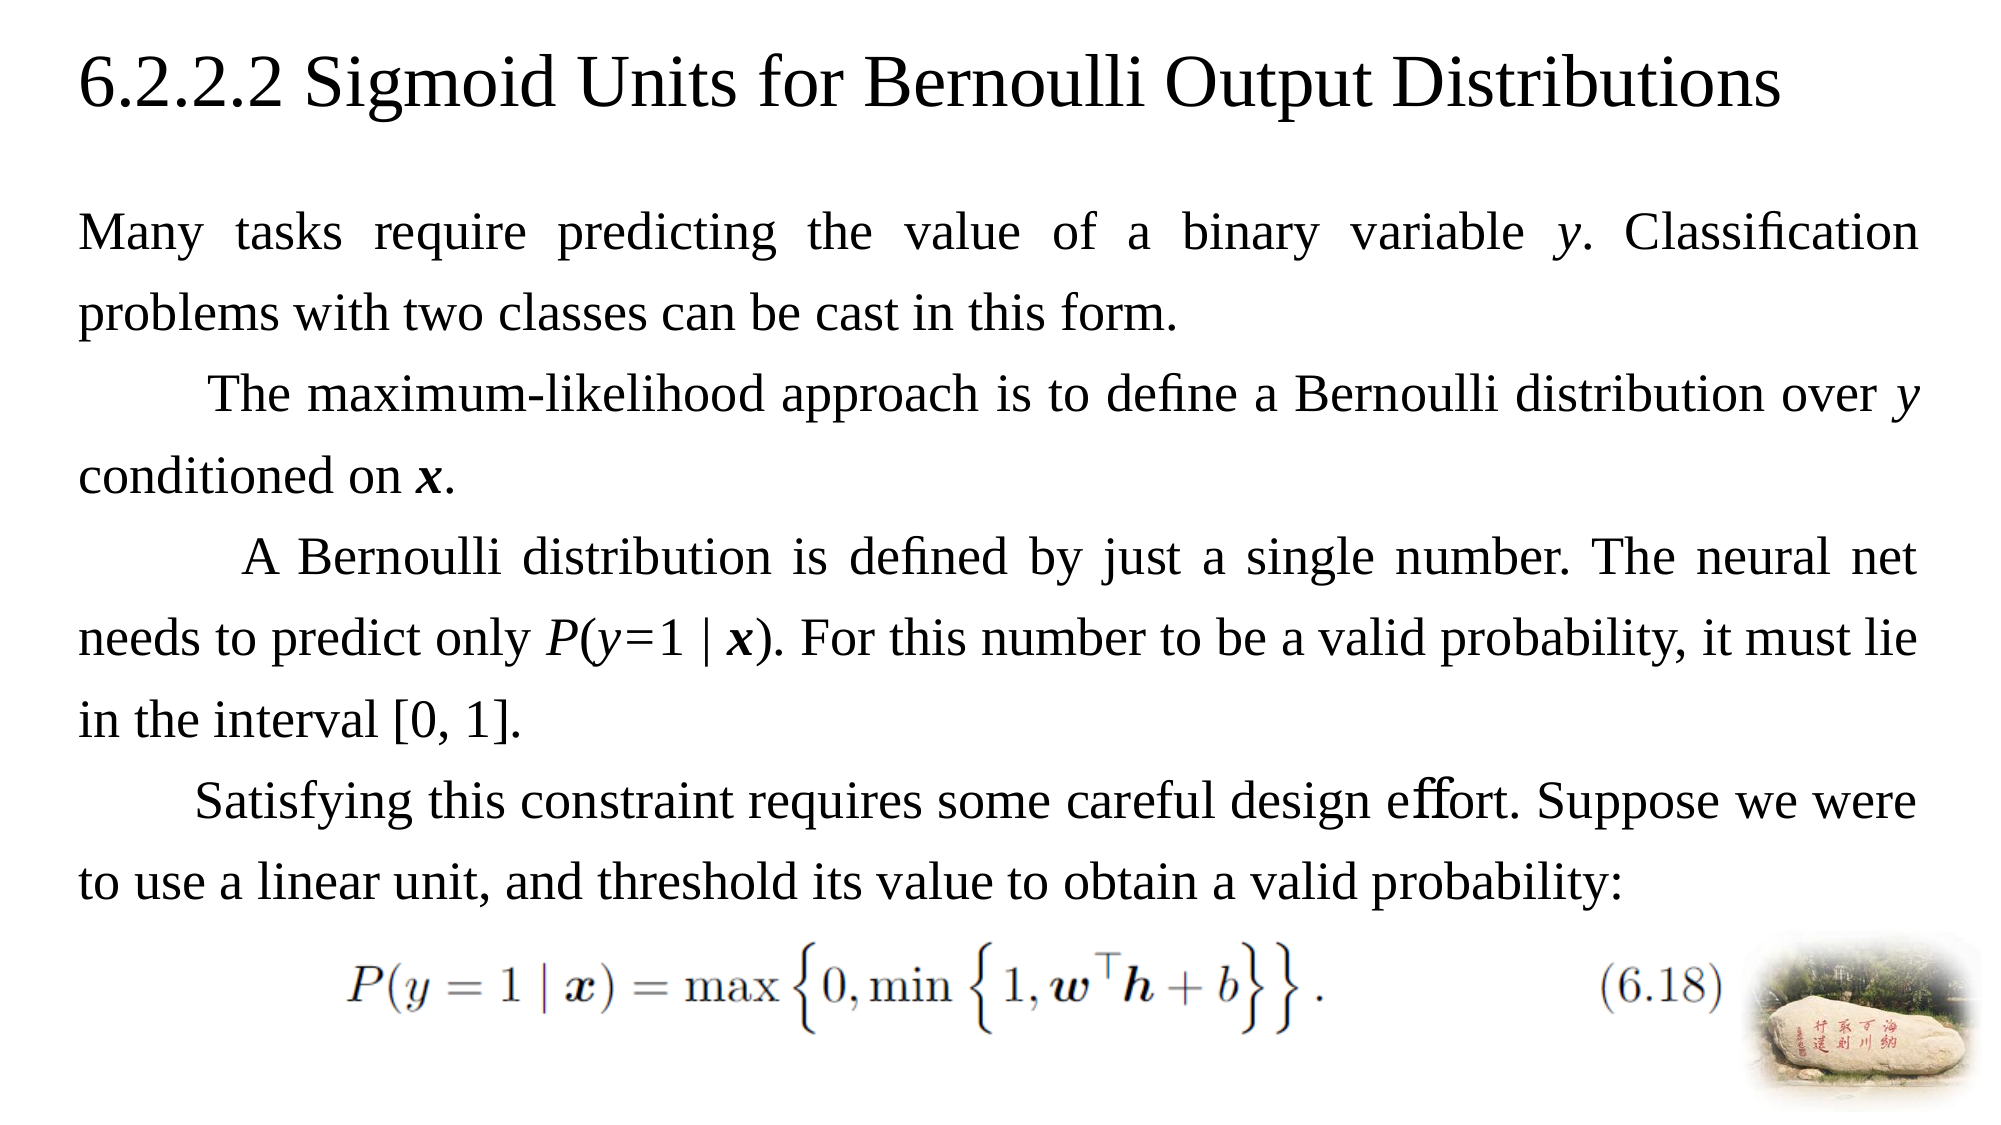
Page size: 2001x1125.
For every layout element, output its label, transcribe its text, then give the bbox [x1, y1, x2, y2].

picture [289, 927, 1985, 1112]
title 6.2.2.2 Sigmoid Units for Bernoulli Output Distributions [63, 21, 1936, 142]
list Many tasks require predicting the value of a binary variable y. Classiﬁcation problems with two classes can be cast in this form. The maximum-likelihood approach is to deﬁne a Bernoulli distribution over y conditioned on x. A Bernoulli distribution is deﬁned by just a single number. The neural net needs to predict only P(y=1 | x). For this number to be a valid probability, it must lie in the interval [0, 1]. Satisfying this constraint requires some careful design eﬀort. Suppose we were to use a linear unit, and threshold its value to obtain a valid probability: [63, 171, 1936, 1014]
